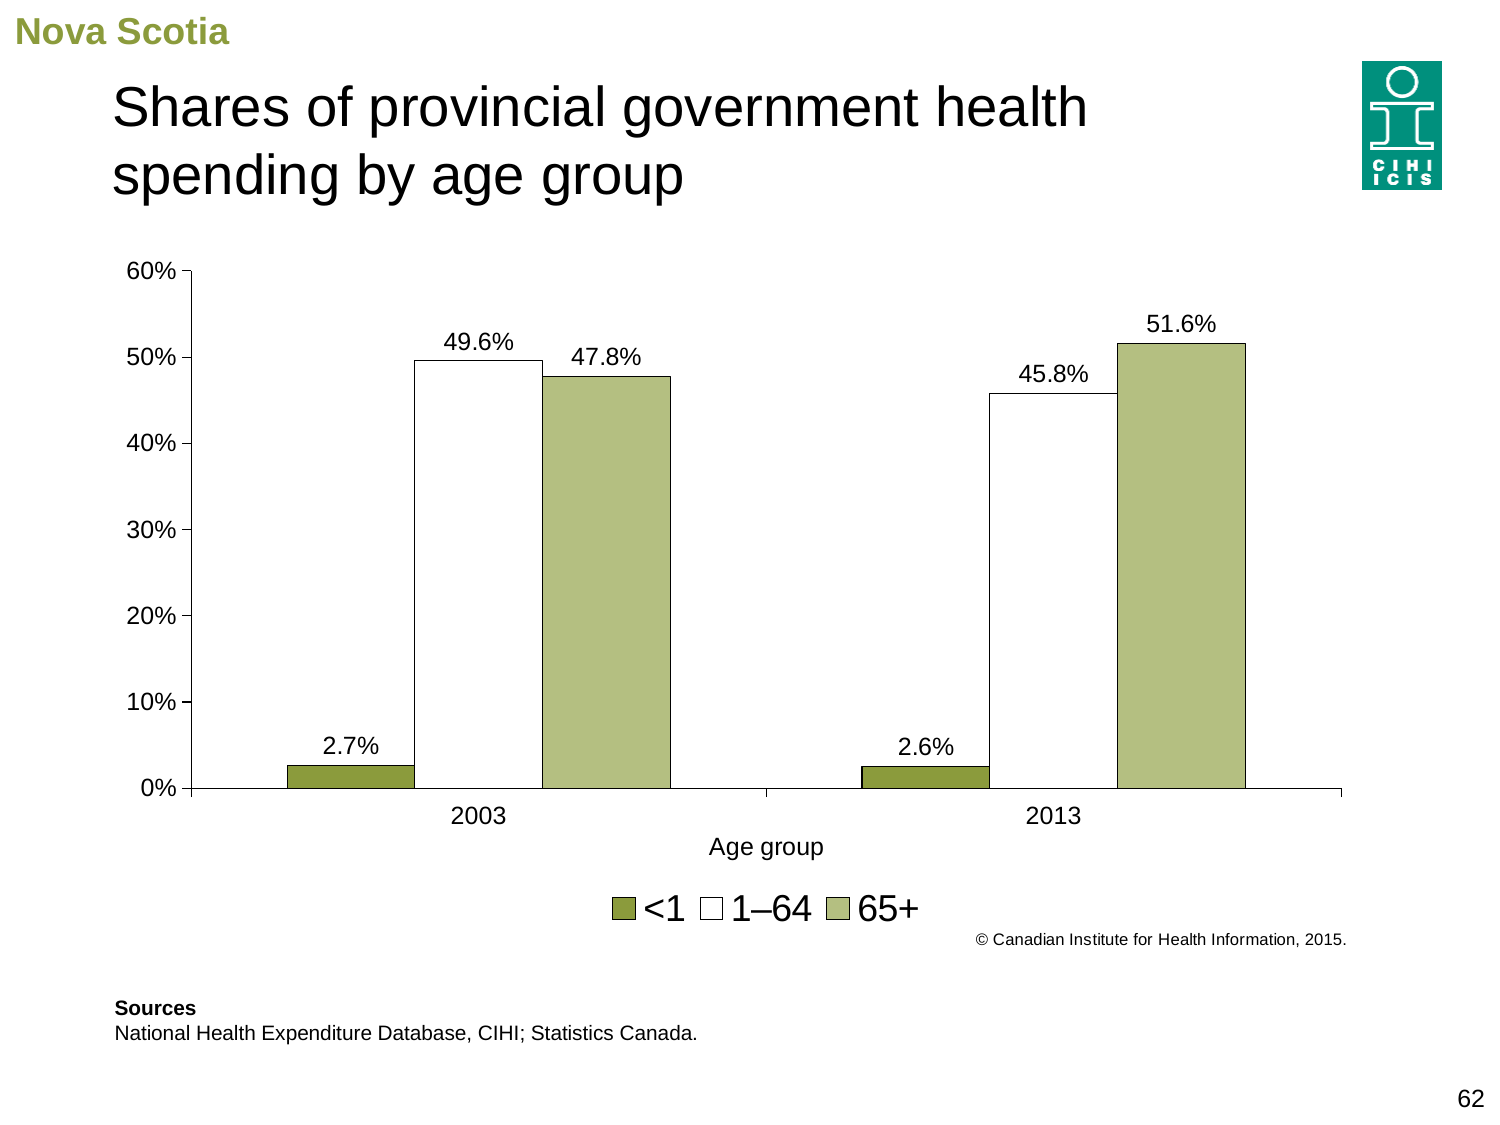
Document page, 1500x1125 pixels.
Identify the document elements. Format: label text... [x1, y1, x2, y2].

picture [1362, 61, 1442, 190]
title Shares of provincial government health spending by age group [97, 63, 1350, 213]
text_box Nova Scotia [0, 0, 514, 62]
chart [112, 249, 1363, 951]
text_box Sources National Health Expenditure Database, CIHI; Statistics Canada. [99, 987, 838, 1053]
slide_number 62 [1337, 1074, 1500, 1125]
